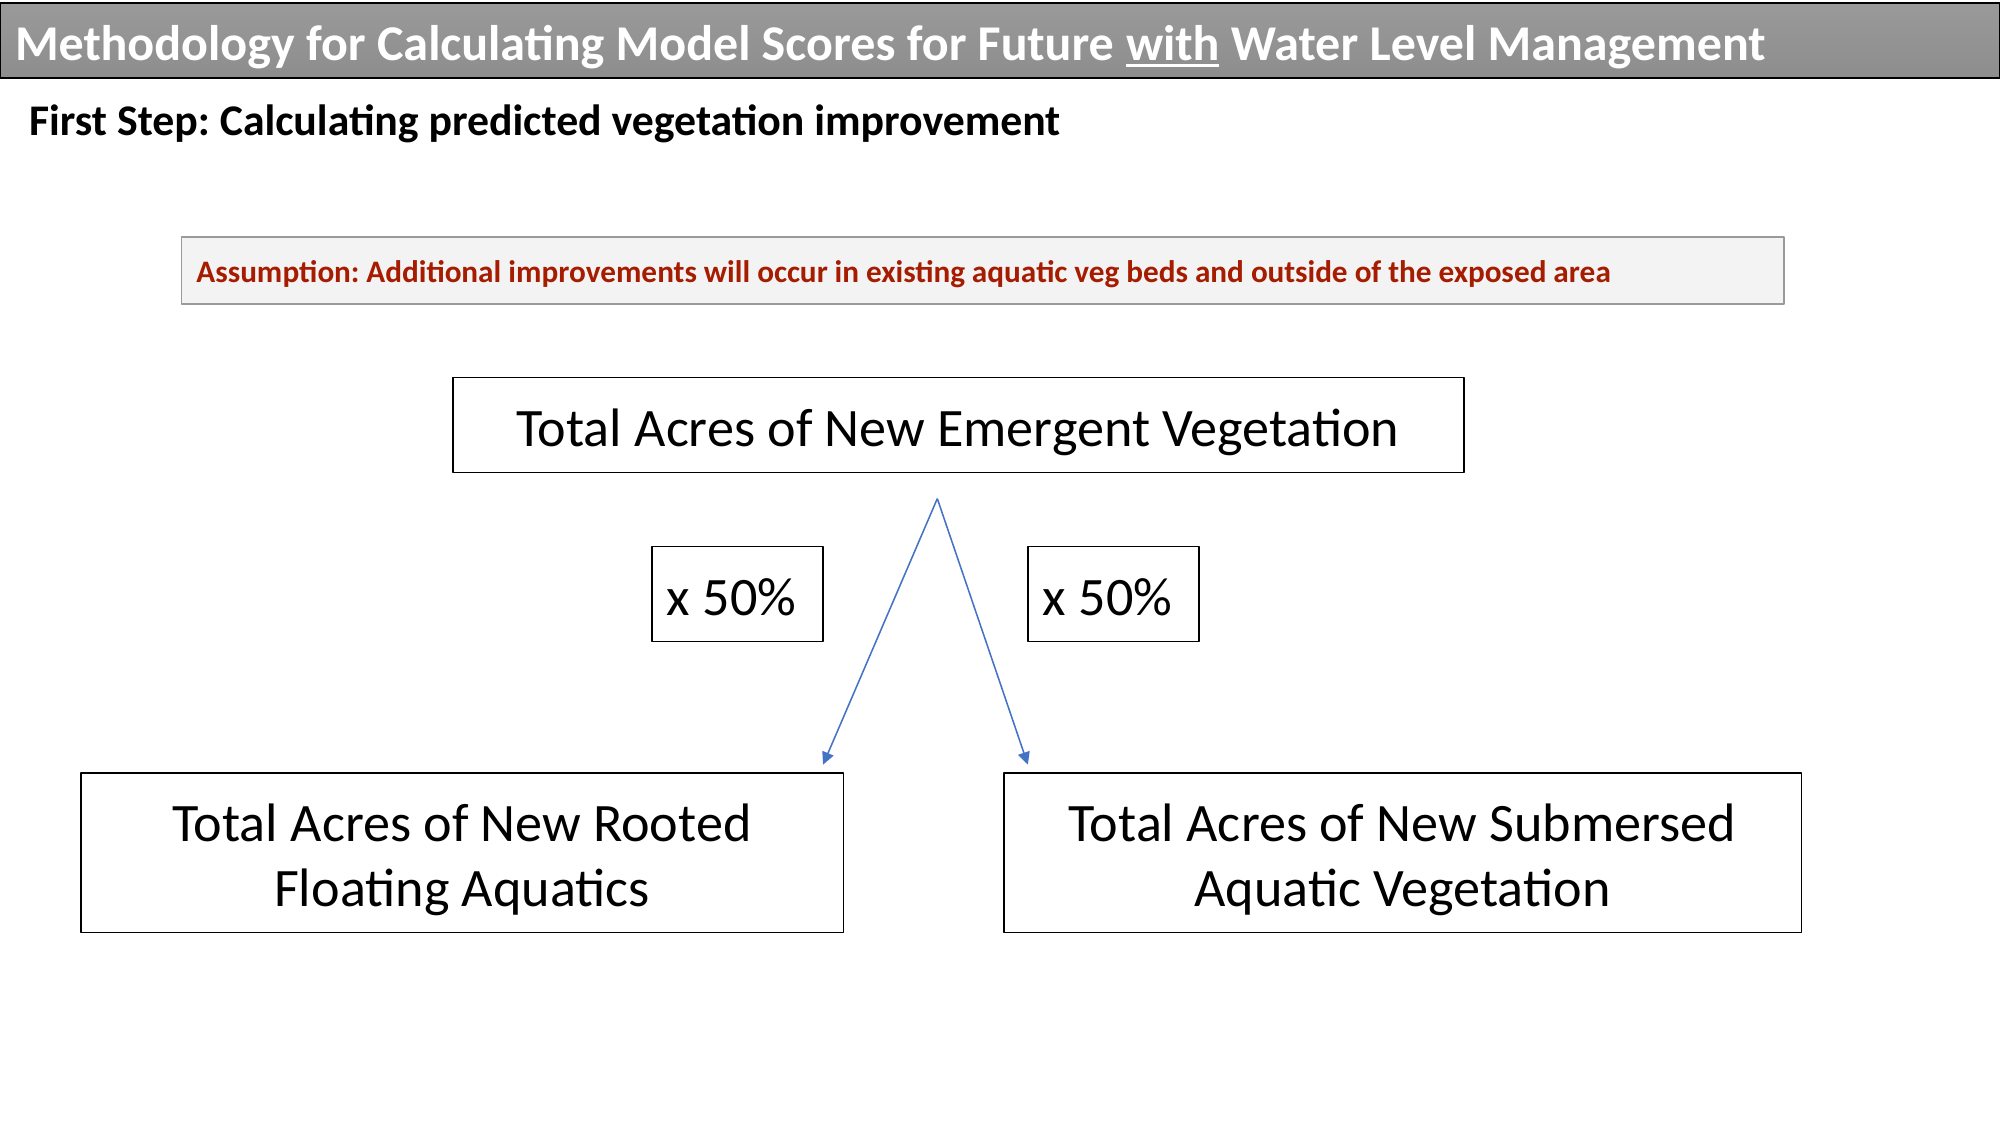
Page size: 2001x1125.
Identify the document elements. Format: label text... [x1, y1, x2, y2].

text_box Total Acres of New Submersed Aquatic Vegetation [1003, 772, 1802, 933]
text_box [822, 498, 936, 765]
text_box Assumption: Additional improvements will occur in existing aquatic veg beds and outside of the exposed area [181, 236, 1784, 305]
text_box Total Acres of New Emergent Vegetation [453, 377, 1464, 473]
text_box x 50% [651, 546, 817, 642]
text_box First Step: Calculating predicted vegetation improvement [14, 76, 1986, 237]
text_box Methodology for Calculating Model Scores for Future with Water Level Management [0, 2, 2000, 78]
text_box x 50% [1032, 546, 1199, 642]
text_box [937, 498, 1029, 765]
text_box Total Acres of New Rooted Floating Aquatics [81, 772, 844, 933]
